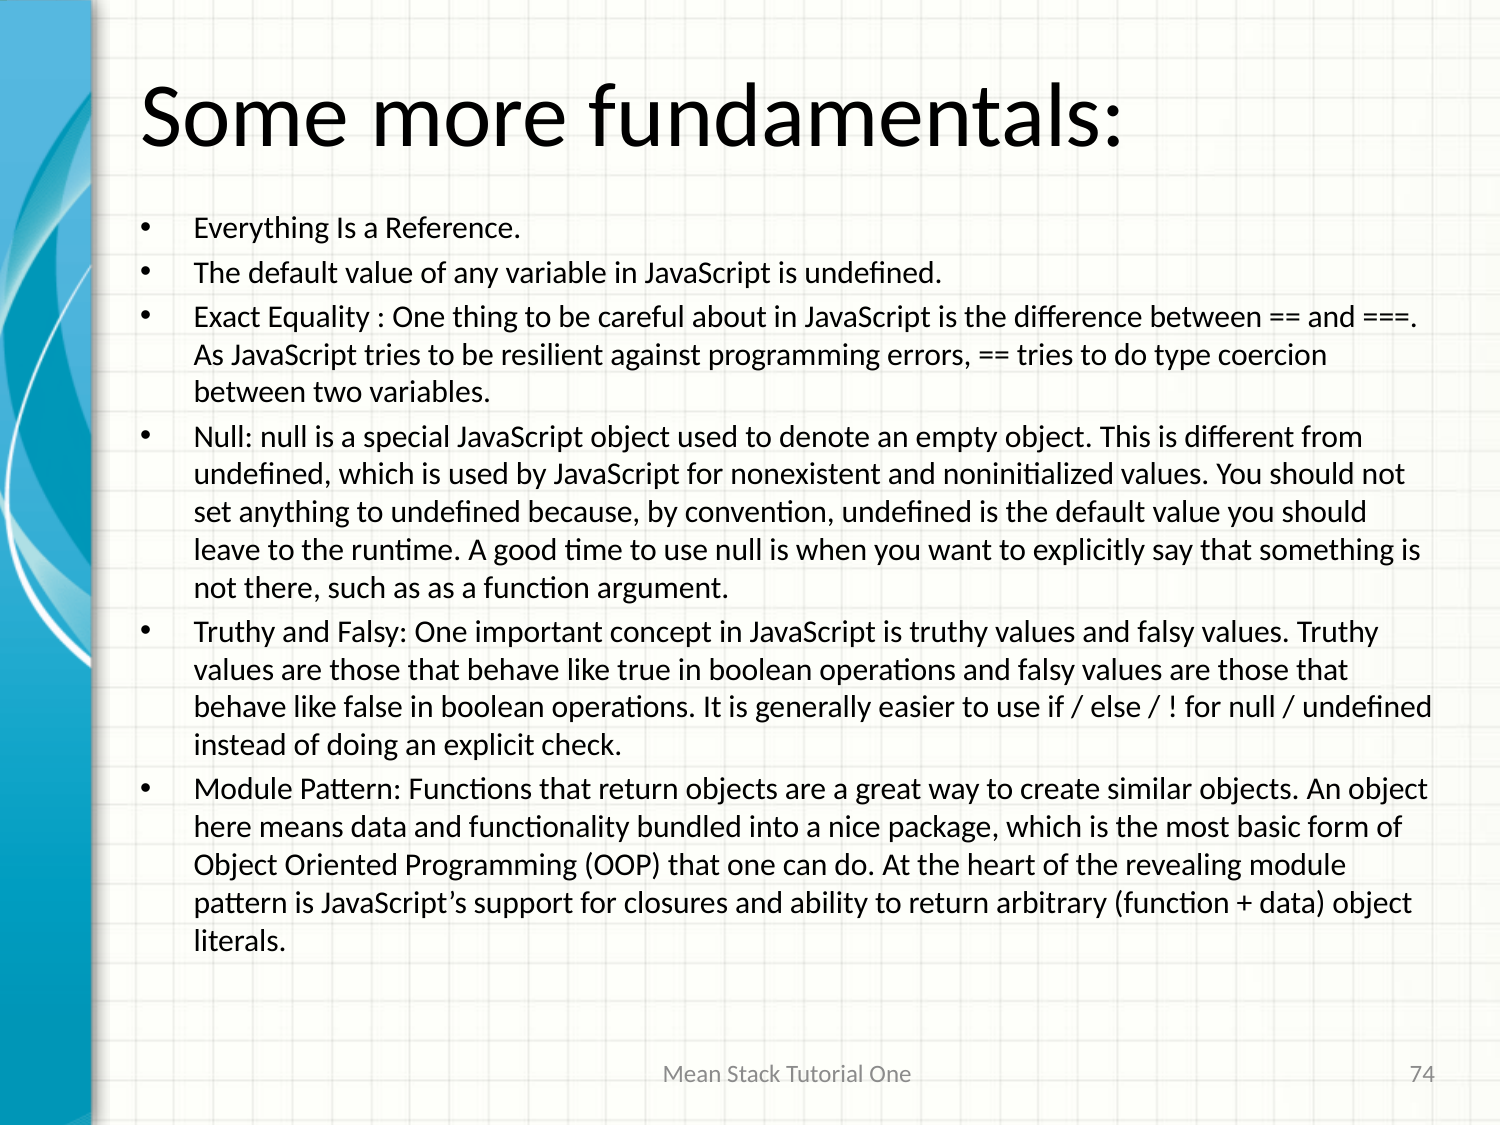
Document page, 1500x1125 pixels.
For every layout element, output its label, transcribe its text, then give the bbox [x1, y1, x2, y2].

footer Mean Stack Tutorial One [549, 1042, 1025, 1103]
list Everything Is a Reference. The default value of any variable in JavaScript is undefined. Exact Equality : One thing to be careful about in JavaScript is the difference between == and ===. As JavaScript tries to be resilient against programming errors, == tries to do type coercion between two variables. Null: null is a special JavaScript object used to denote an empty object. This is different from undefined, which is used by JavaScript for nonexistent and noninitialized values. You should not set anything to undefined because, by convention, undefined is the default value you should leave to the runtime. A good time to use null is when you want to explicitly say that something is not there, such as as a function argument. Truthy and Falsy: One important concept in JavaScript is truthy values and falsy values. Truthy values are those that behave like true in boolean operations and falsy values are those that behave like false in boolean operations. It is generally easier to use if / else / ! for null / undefined instead of doing an explicit check. Module Pattern: Functions that return objects are a great way to create similar objects. An object here means data and functionality bundled into a nice package, which is the most basic form of Object Oriented Programming (OOP) that one can do. At the heart of the revealing module pattern is JavaScript’s support for closures and ability to return arbitrary (function + data) object literals. [125, 200, 1450, 967]
picture [0, 0, 1500, 1125]
slide_number 74 [1100, 1042, 1450, 1103]
title Some more fundamentals: [125, 44, 1450, 175]
